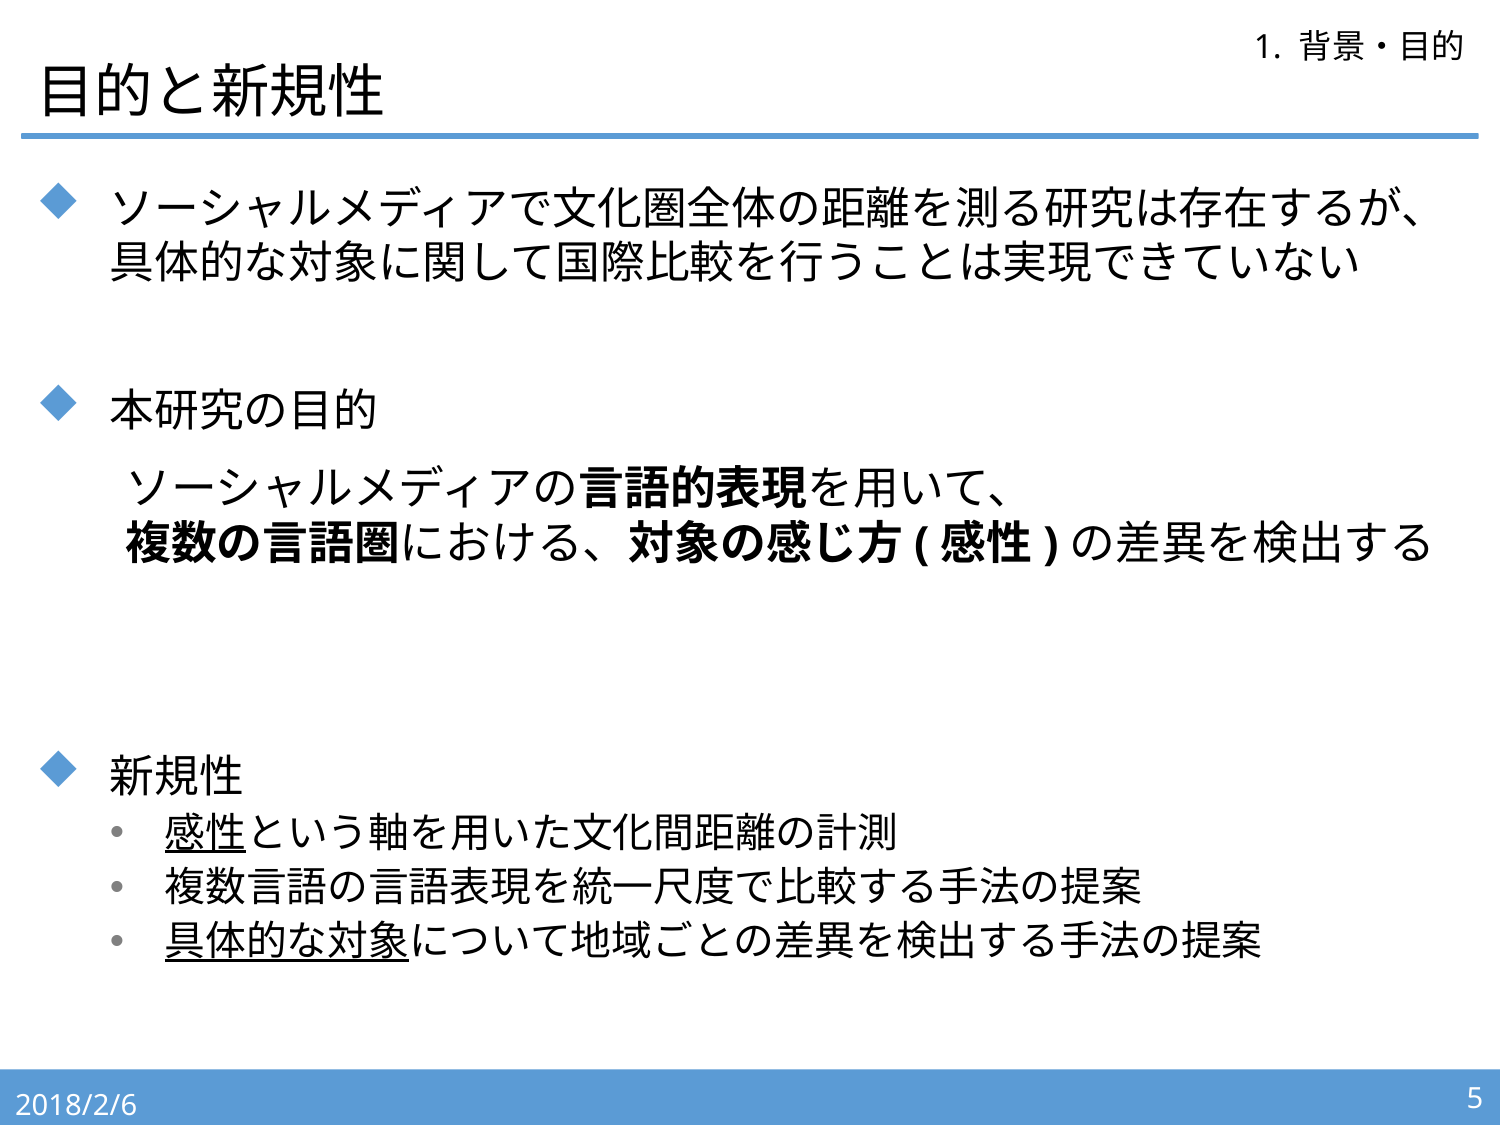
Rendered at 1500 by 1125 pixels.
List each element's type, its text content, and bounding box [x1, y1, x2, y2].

list ソーシャルメディアで文化圏全体の距離を測る研究は存在するが、 具体的な対象に関して国際比較を行うことは実現できていない 本研究の目的 新規性 感性という軸を用いた文化間距離の計測 複数言語の言語表現を統一尺度で比較する手法の提案 具体的な対象について地域ごとの差異を検出する手法の提案 [21, 172, 1479, 1014]
title 目的と新規性 [21, 17, 1479, 134]
slide_number 5 [1160, 1069, 1499, 1125]
text_box ソーシャルメディアの言語的表現を用いて、 複数の言語圏における、対象の感じ方(感性)の差異を検出する [110, 451, 1470, 576]
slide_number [0, 1069, 338, 1125]
text_box 1. 背景・目的 [1203, 17, 1480, 73]
